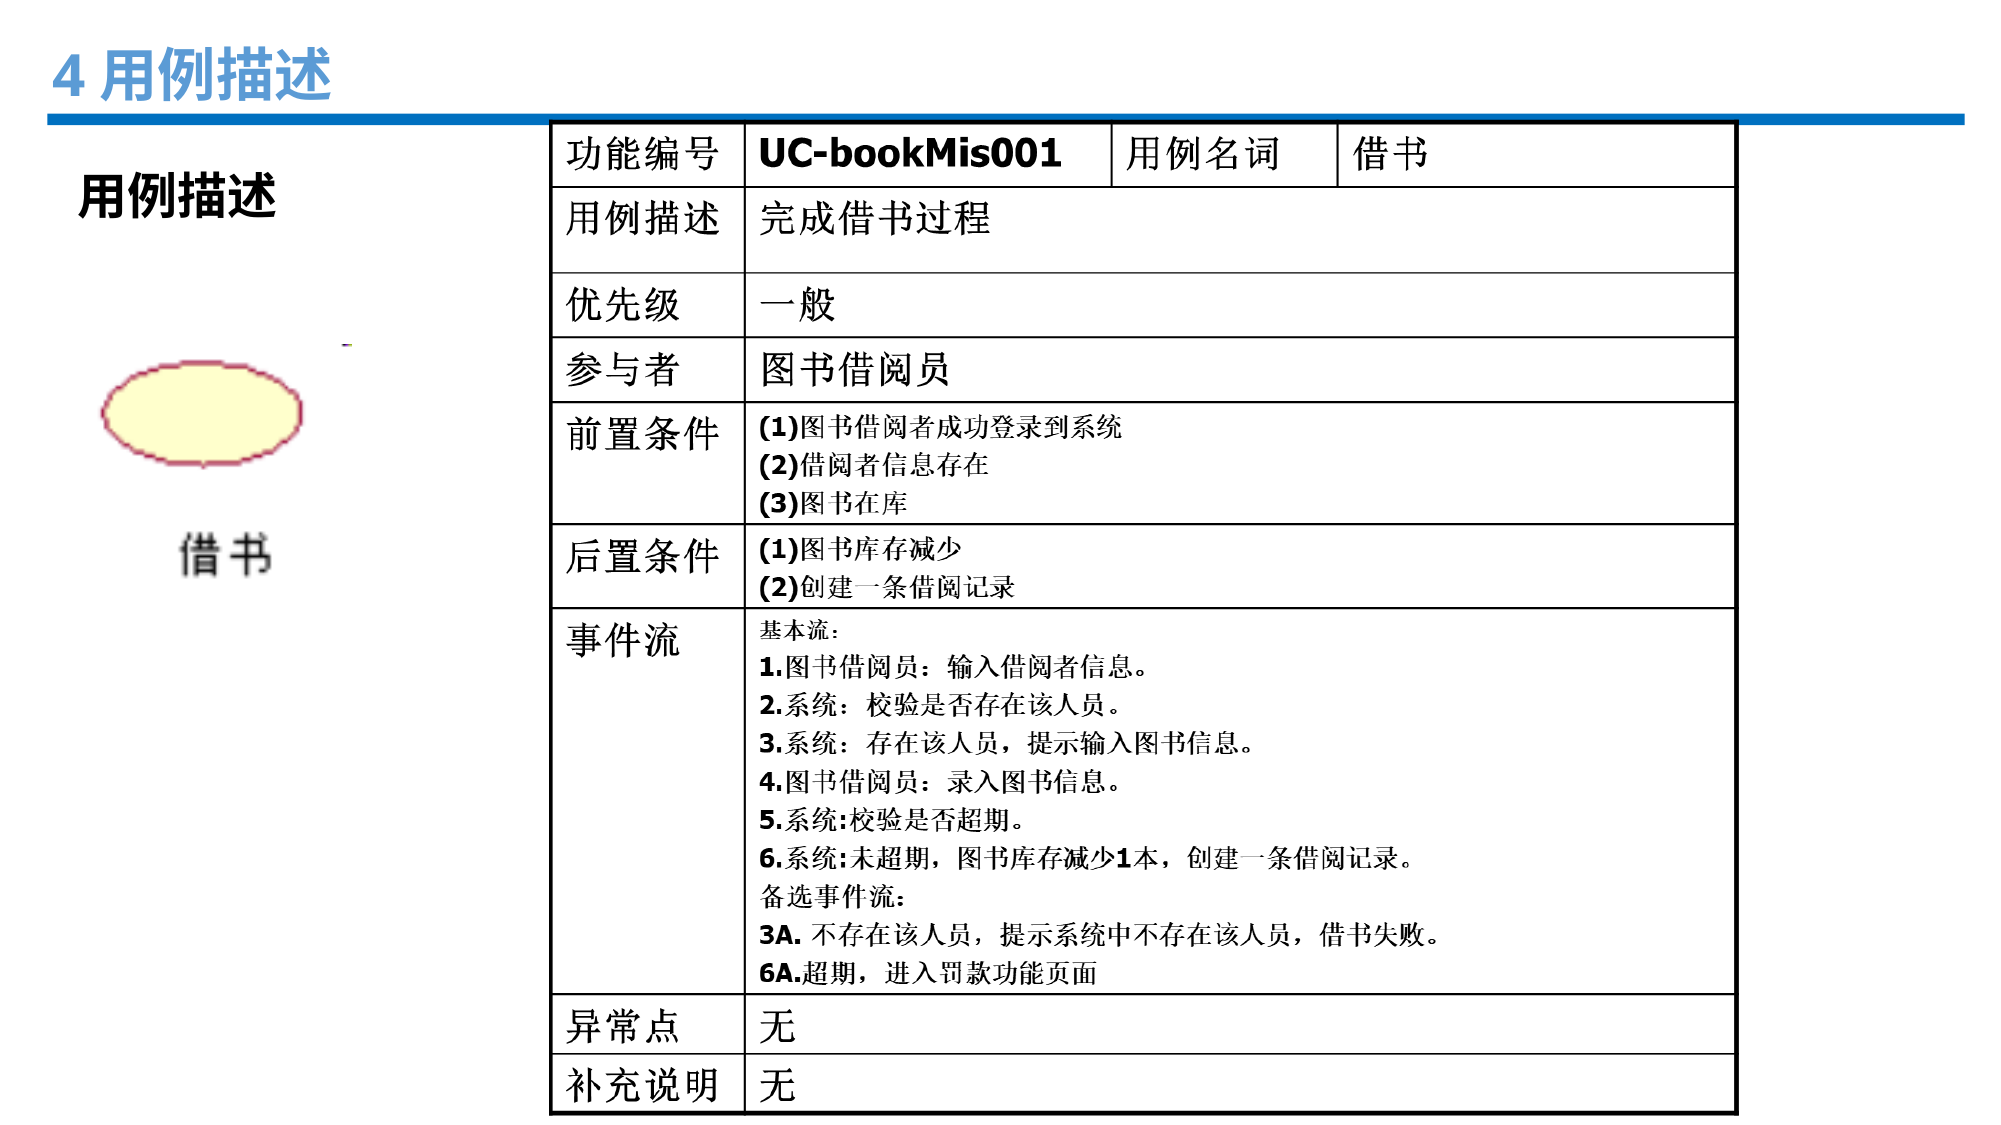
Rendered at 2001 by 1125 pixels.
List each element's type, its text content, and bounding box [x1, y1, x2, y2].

text_box 4用例描述 [37, 30, 348, 116]
picture [82, 344, 352, 596]
picture [541, 116, 1741, 1125]
text_box 用例描述 [62, 157, 293, 232]
